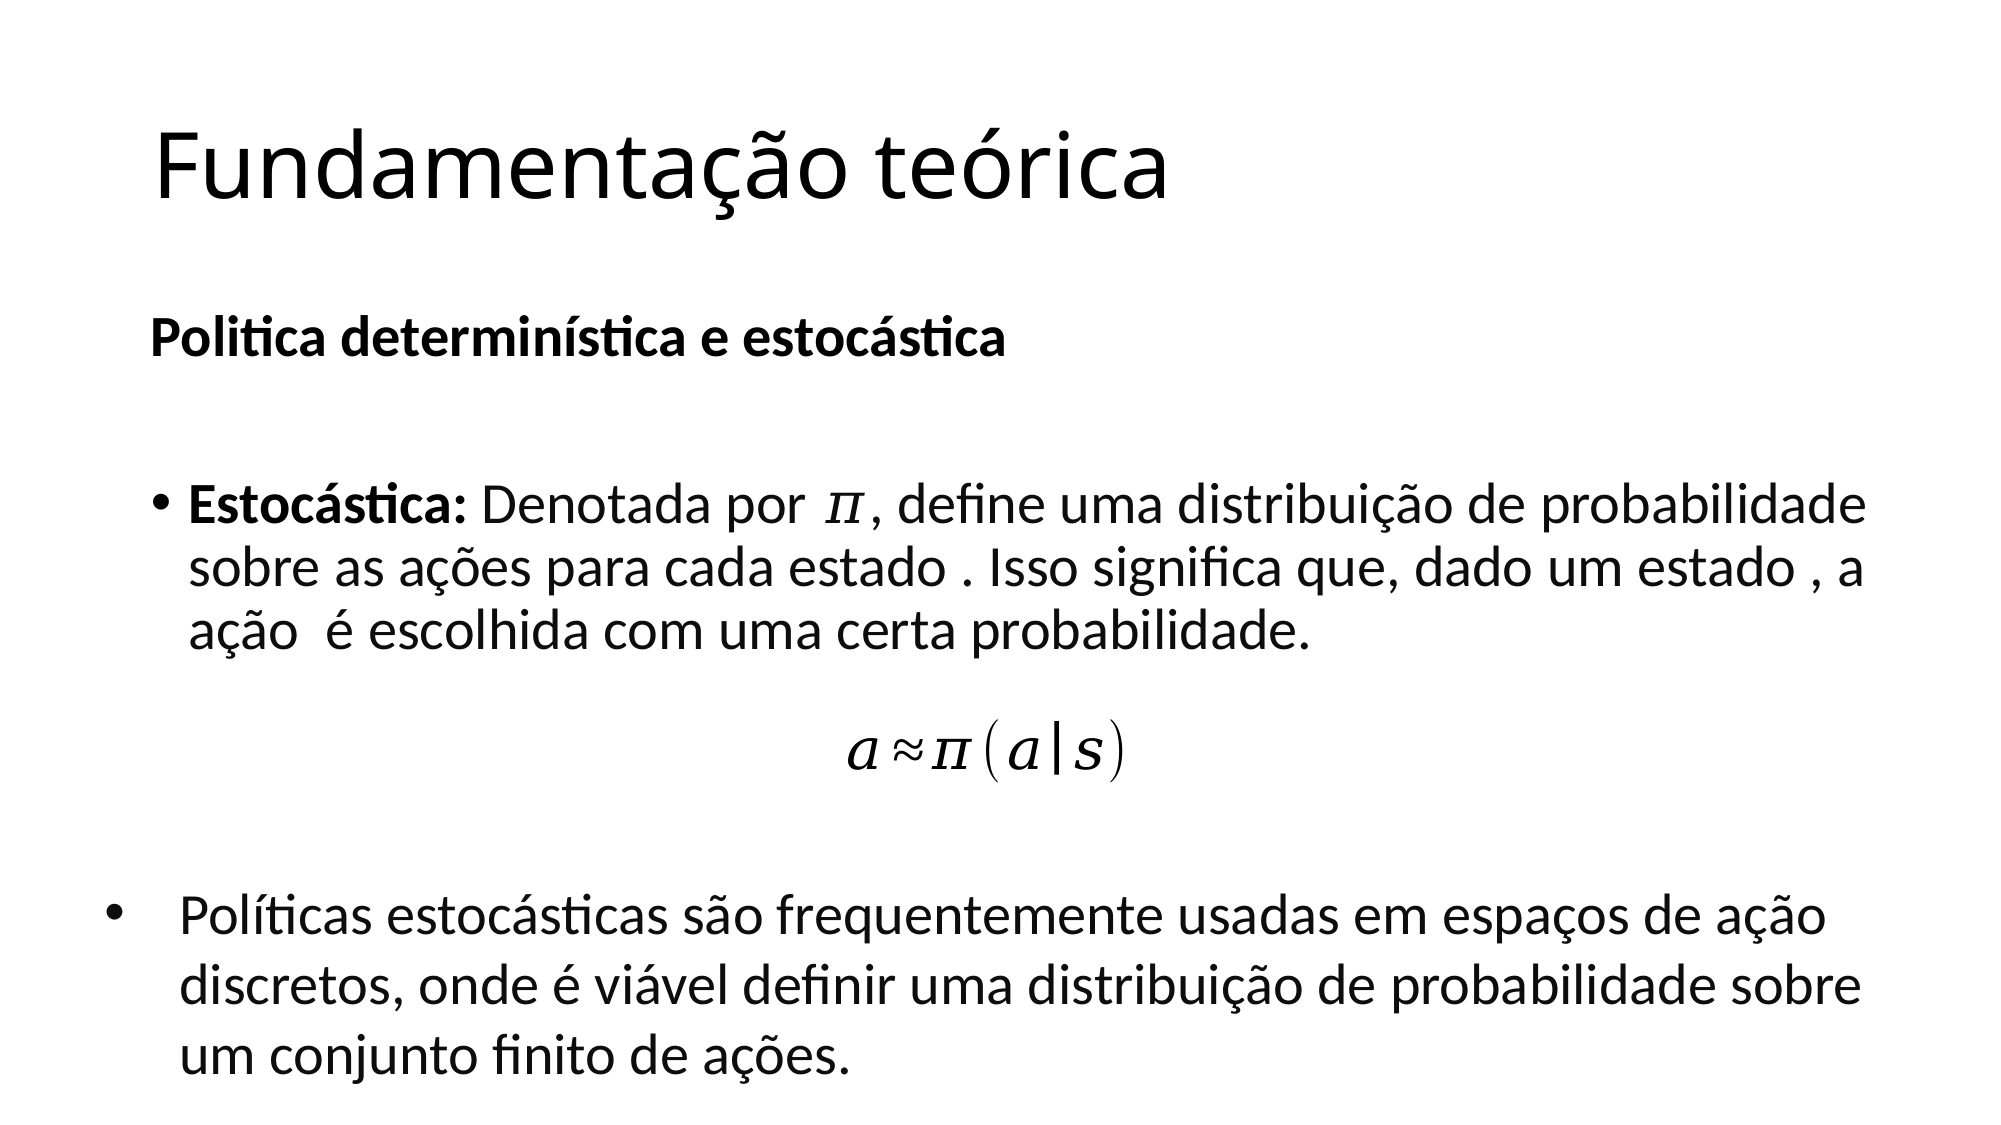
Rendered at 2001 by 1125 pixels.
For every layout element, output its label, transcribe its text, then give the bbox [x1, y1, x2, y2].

title Fundamentação teórica [137, 59, 1863, 278]
text_box Políticas estocásticas são frequentemente usadas em espaços de ação discretos, onde é viável definir uma distribuição de probabilidade sobre um conjunto finito de ações. [89, 868, 1885, 1094]
